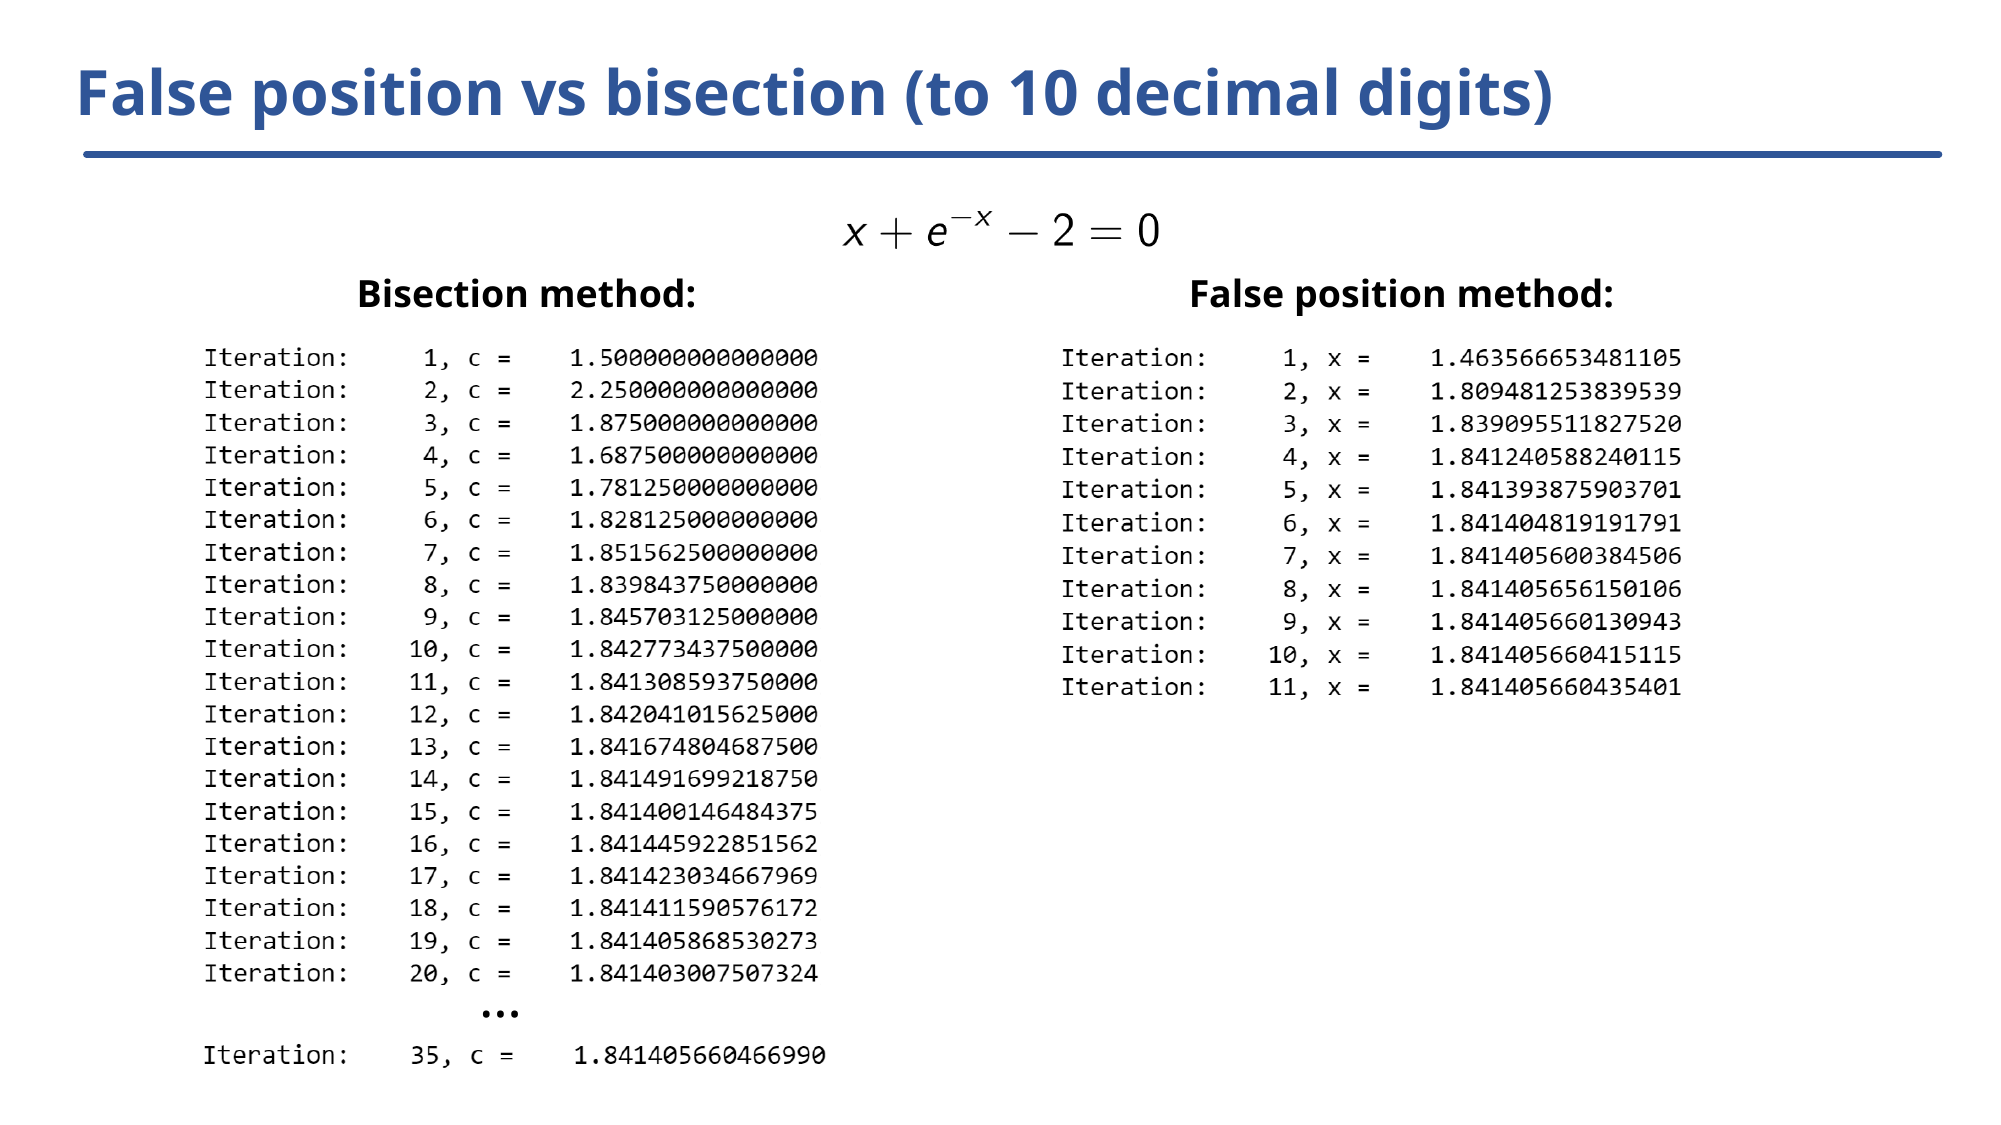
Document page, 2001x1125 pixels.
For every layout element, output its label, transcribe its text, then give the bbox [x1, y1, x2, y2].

picture [1053, 342, 1681, 705]
picture [840, 211, 1160, 249]
picture [194, 342, 821, 987]
title False position vs bisection (to 10 decimal digits) [60, 0, 1940, 192]
text_box … [464, 987, 540, 1036]
text_box False position method: [1173, 262, 1633, 323]
text_box Bisection method: [341, 262, 755, 323]
picture [199, 1036, 827, 1073]
